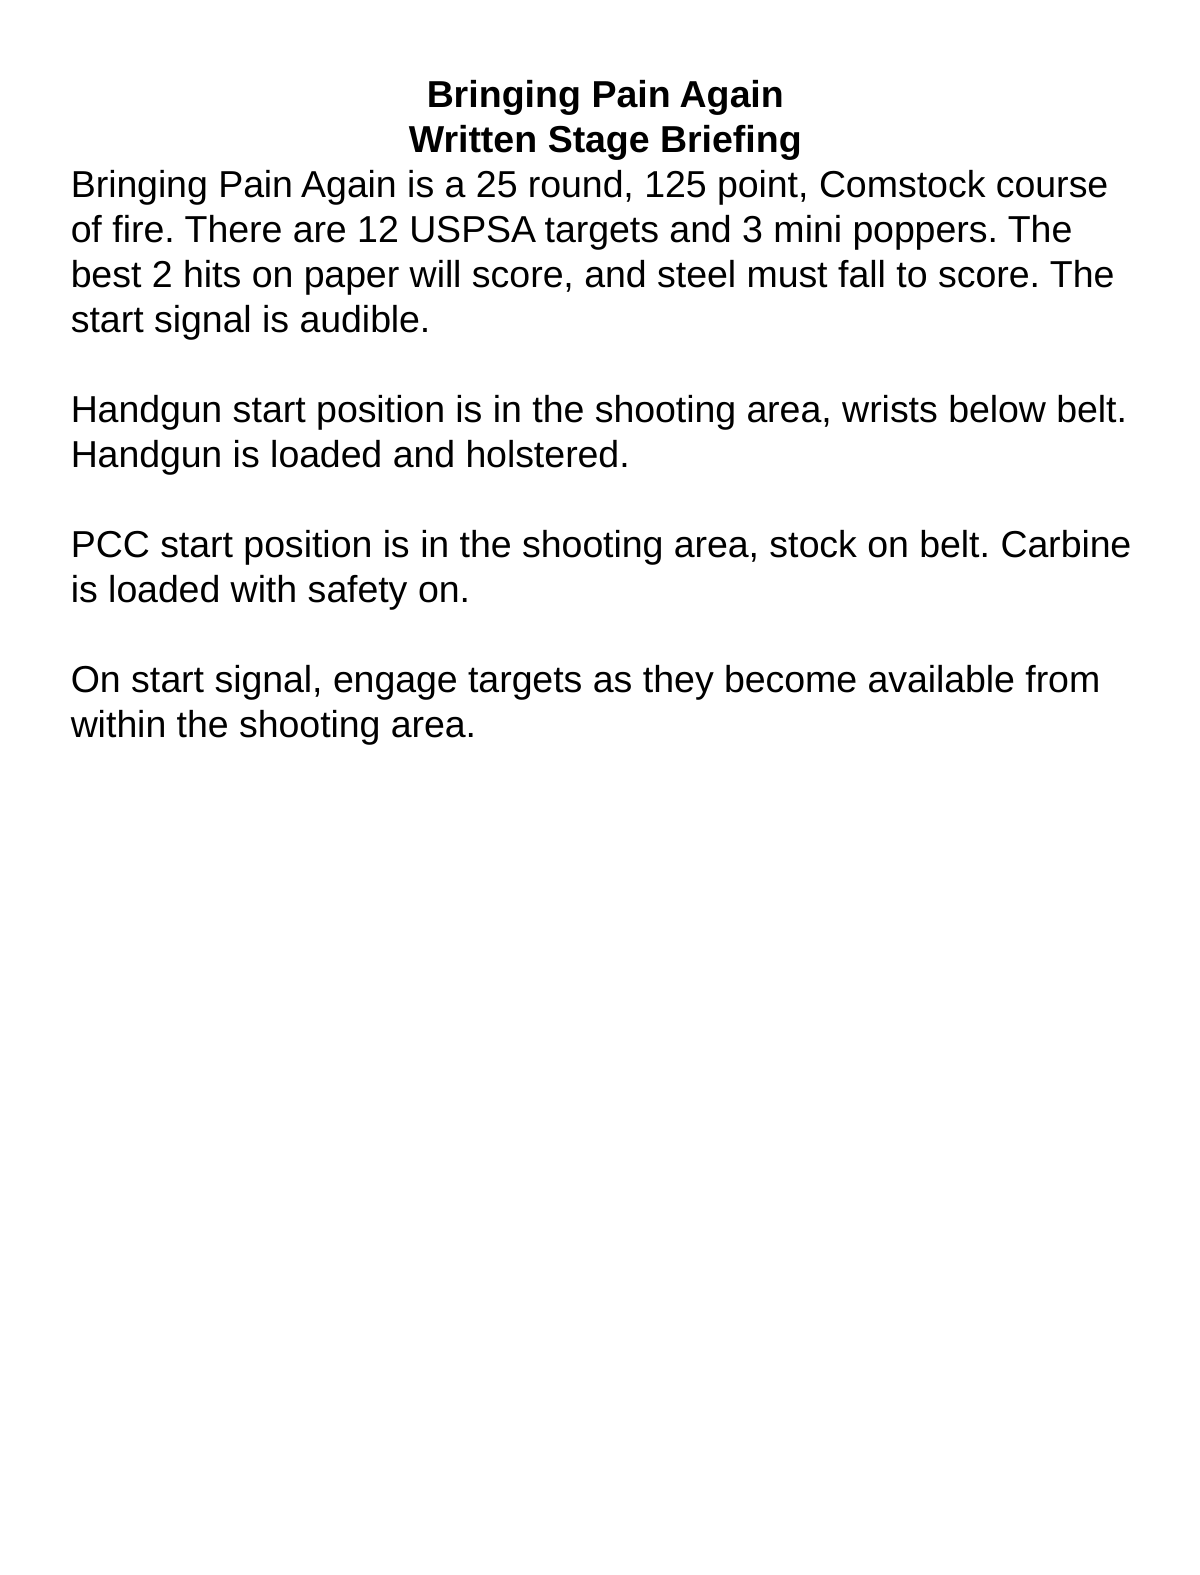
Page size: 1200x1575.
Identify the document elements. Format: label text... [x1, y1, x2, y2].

text_box Bringing Pain Again Written Stage Briefing Bringing Pain Again is a 25 round, 125 point, Comstock course of fire. There are 12 USPSA targets and 3 mini poppers. The best 2 hits on paper will score, and steel must fall to score. The start signal is audible. Handgun start position is in the shooting area, wrists below belt. Handgun is loaded and holstered. PCC start position is in the shooting area, stock on belt. Carbine is loaded with safety on. On start signal, engage targets as they become available from within the shooting area. [56, 63, 1156, 753]
